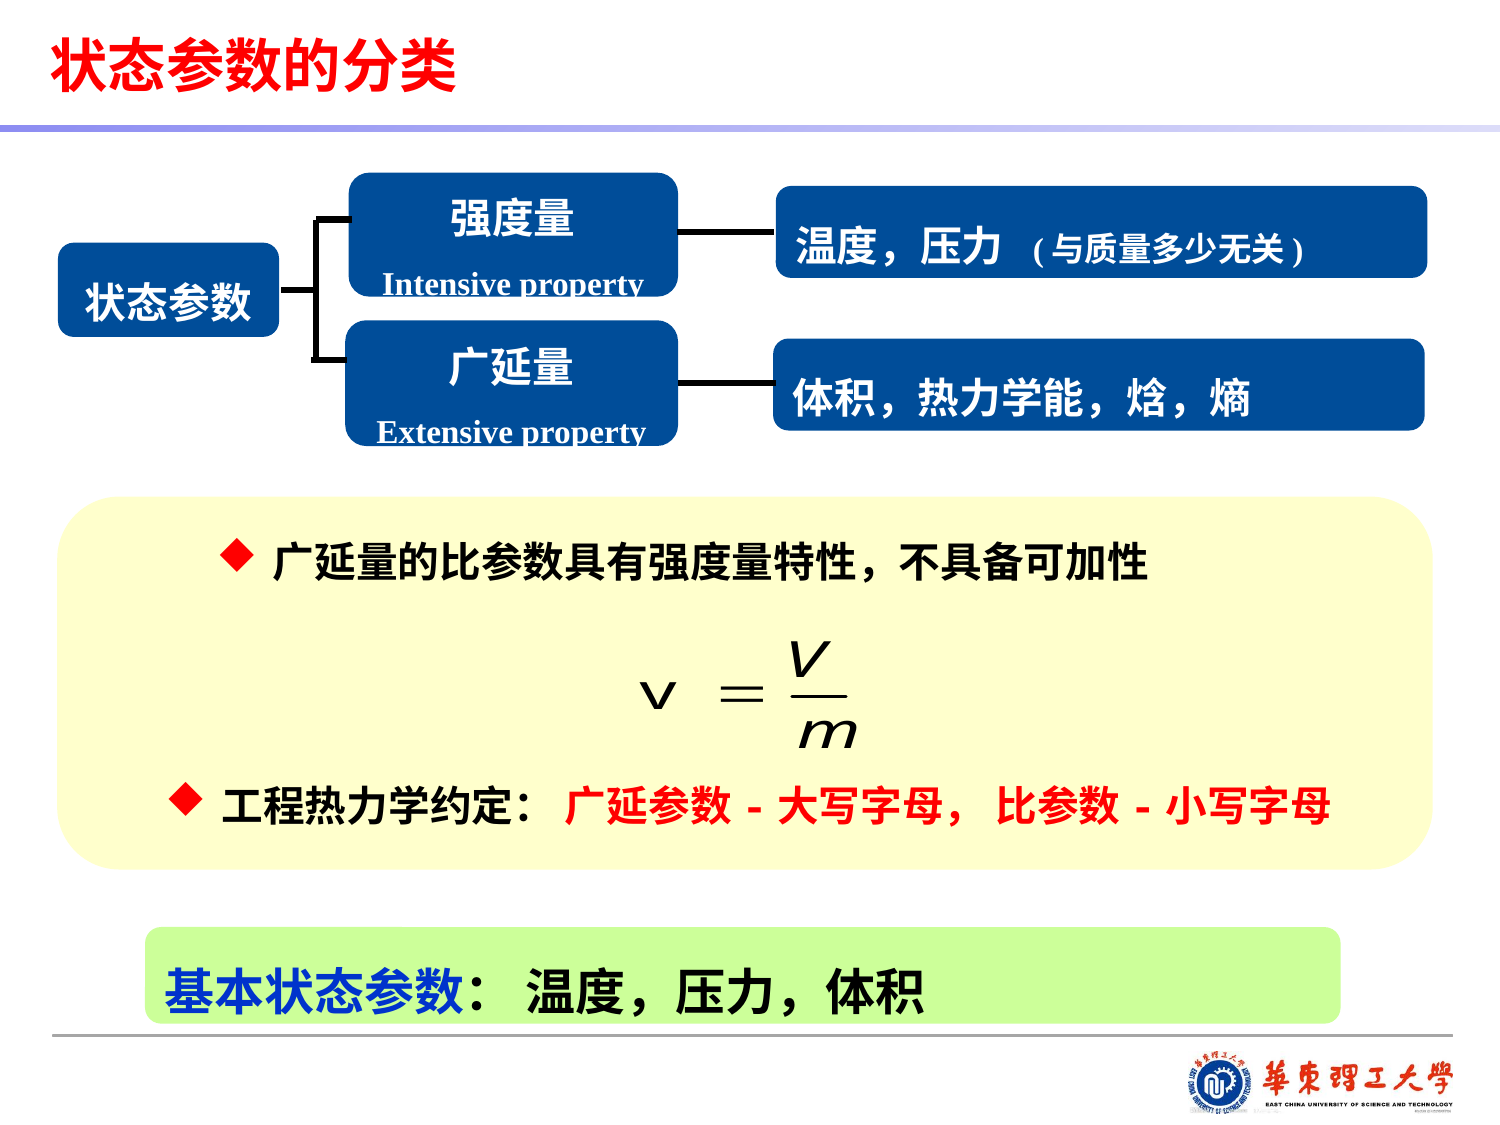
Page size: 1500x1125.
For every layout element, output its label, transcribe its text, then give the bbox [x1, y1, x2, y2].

text_box 体积，热力学能，焓，熵 [773, 338, 1425, 431]
text_box 状态参数 [57, 242, 280, 337]
text_box 广延量的比参数具有强度量特性，不具备可加性 [201, 528, 1165, 593]
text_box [629, 625, 861, 760]
text_box 工程热力学约定： 广延参数-大写字母， 比参数-小写字母 [150, 772, 1348, 837]
text_box 强度量 Intensive property [348, 172, 679, 297]
text_box 温度，压力 (与质量多少无关) [775, 185, 1428, 278]
text_box 状态参数的分类 [35, 22, 473, 107]
text_box [57, 496, 1433, 870]
text_box 广延量 Extensive property [345, 320, 679, 447]
picture [1188, 1051, 1453, 1114]
text_box 基本状态参数： 温度，压力，体积 [144, 926, 1341, 1024]
